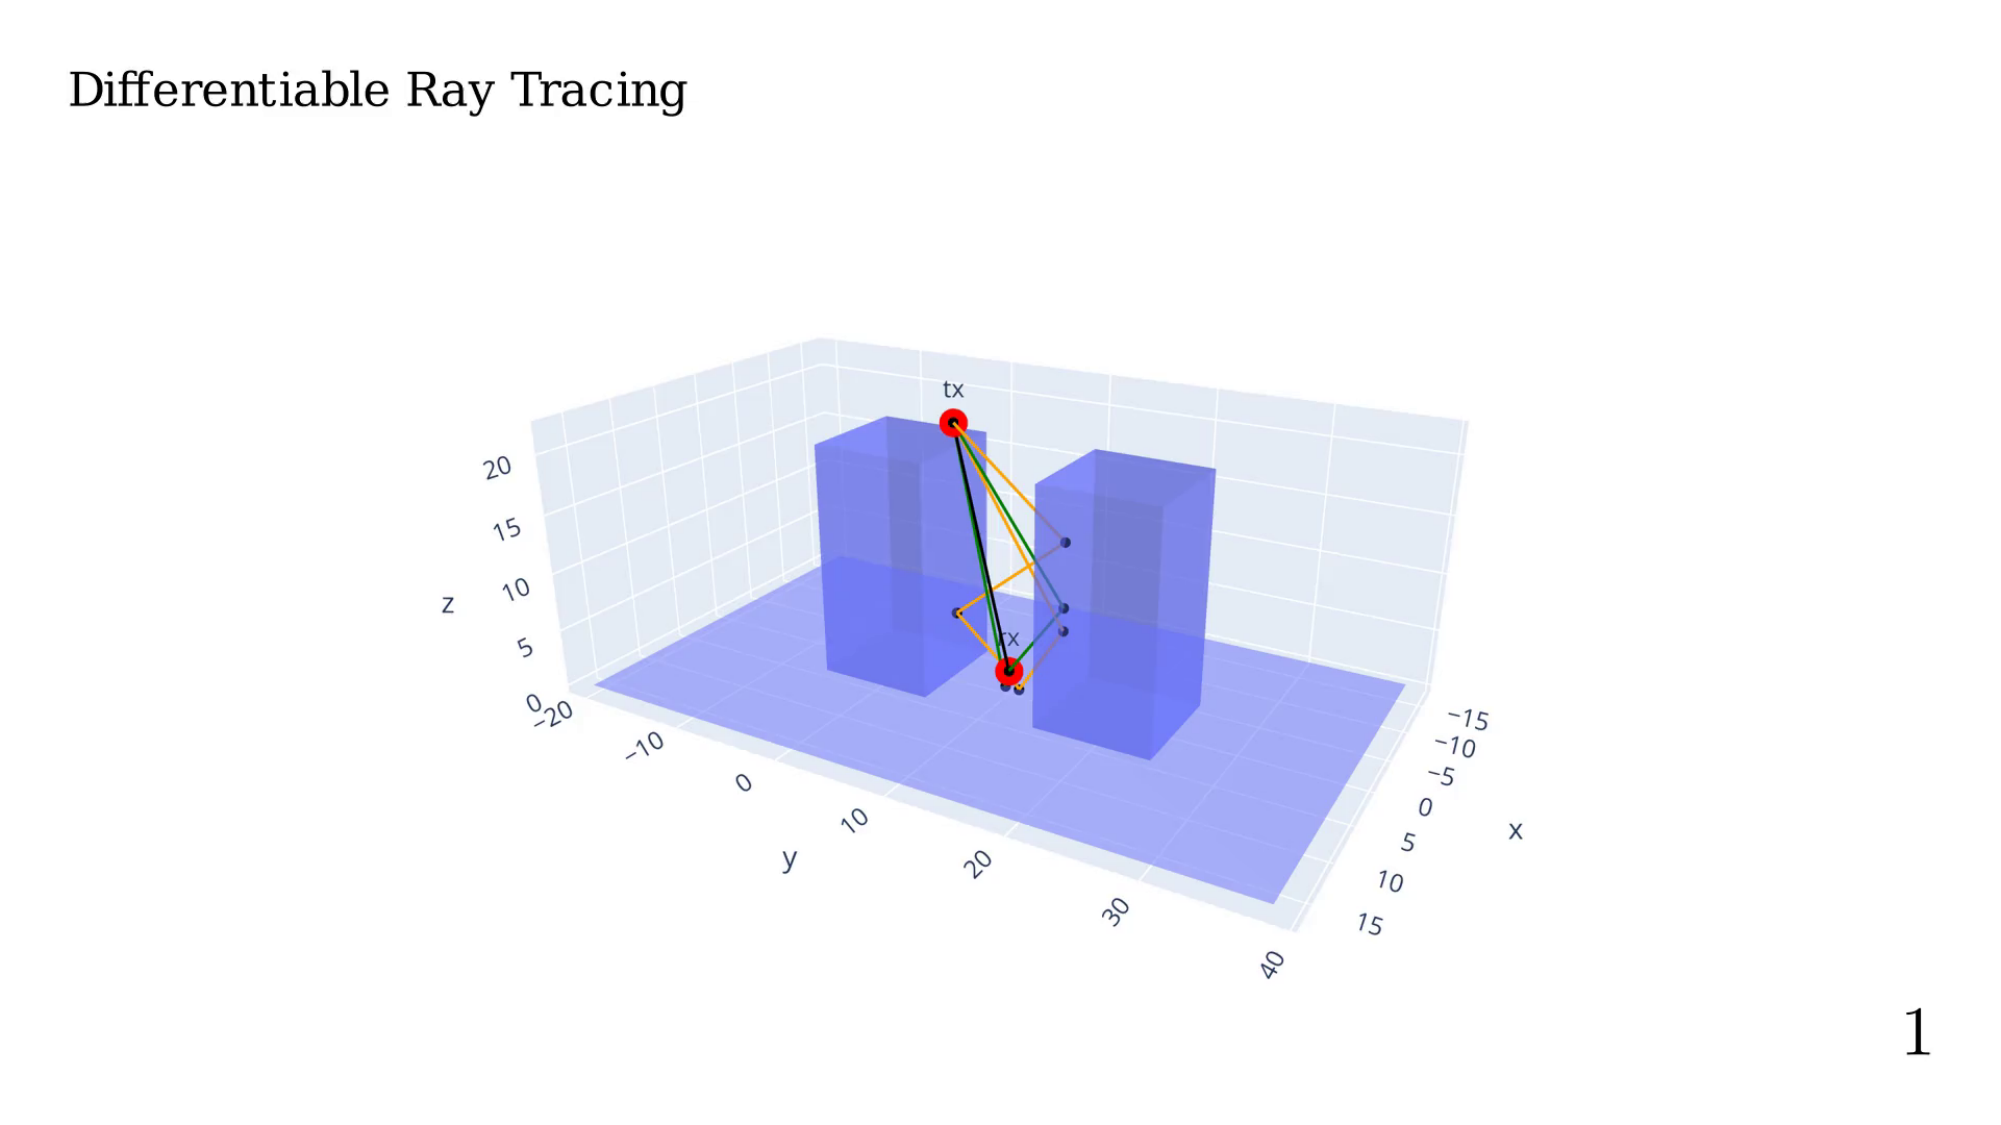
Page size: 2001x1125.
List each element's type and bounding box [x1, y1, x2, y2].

text_box [0, 0, 2000, 1125]
